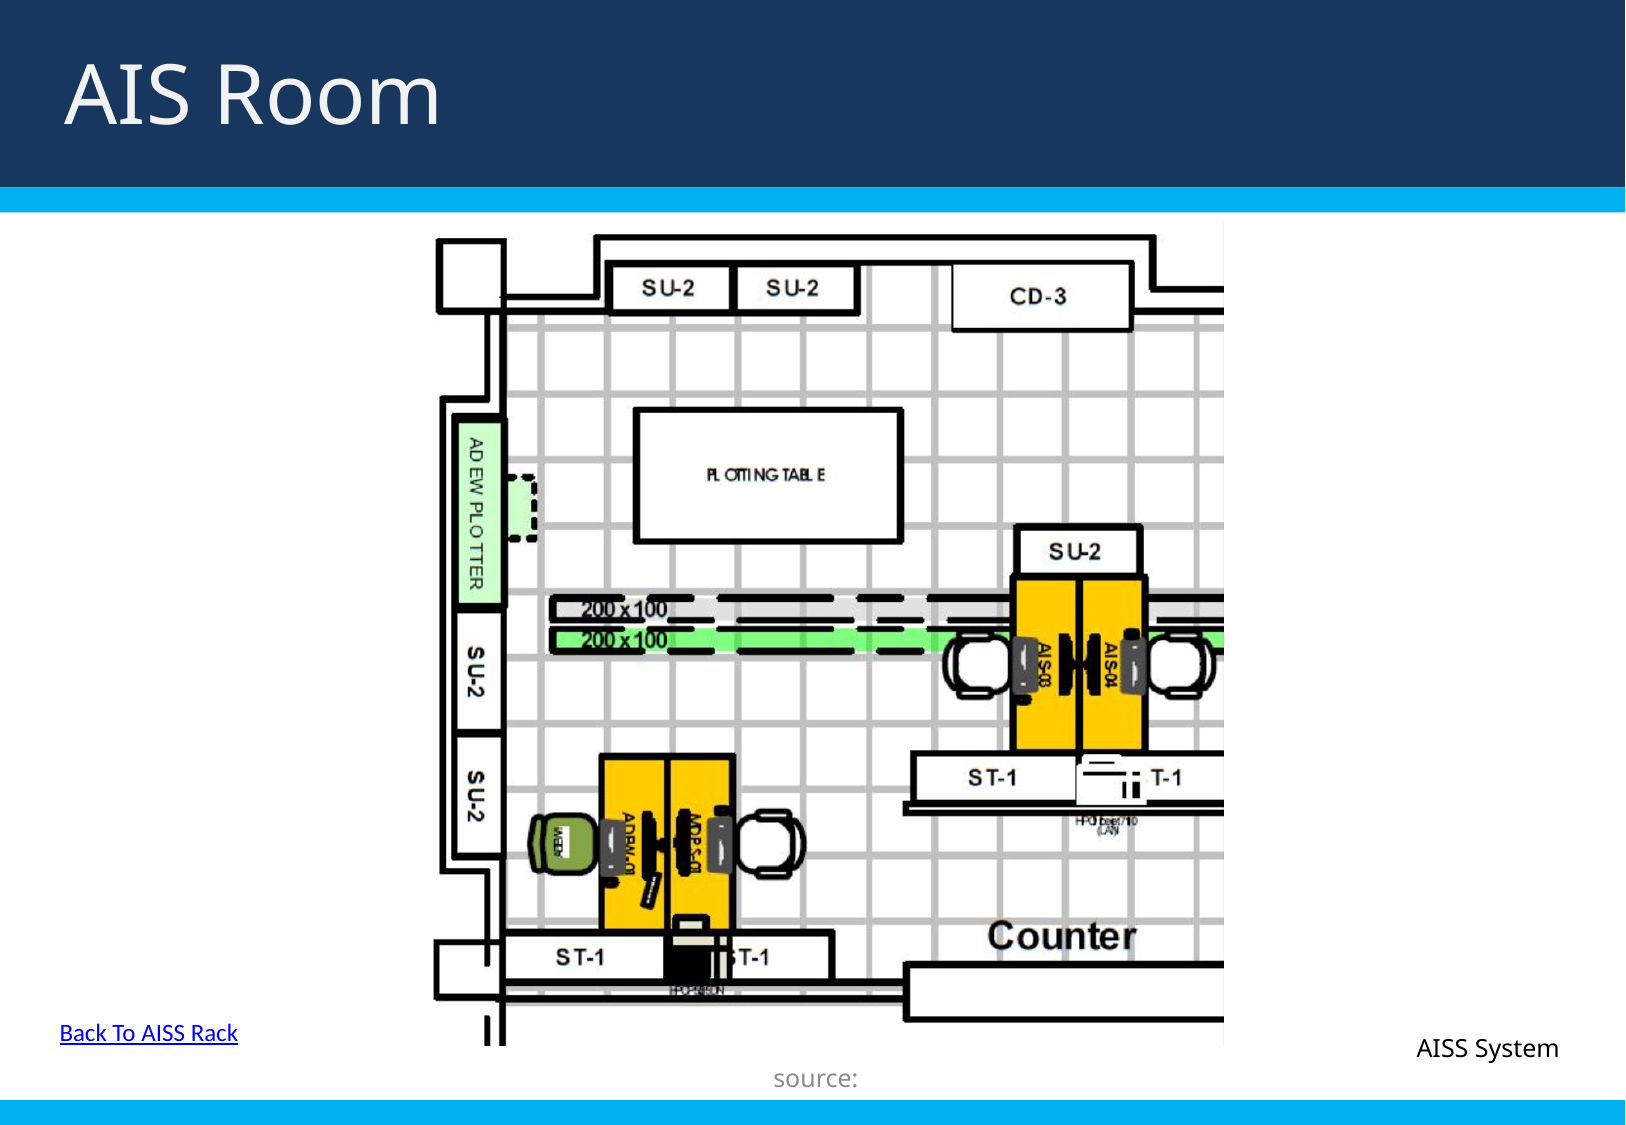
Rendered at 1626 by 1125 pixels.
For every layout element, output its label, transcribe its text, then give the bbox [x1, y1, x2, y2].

footer source: [487, 1055, 1151, 1100]
text_box [0, 0, 1625, 187]
picture [415, 223, 1240, 1046]
text_box [0, 187, 1625, 213]
text_box [0, 1100, 1625, 1125]
text_box AIS Room [50, 33, 1575, 149]
text_box [50, 212, 1575, 388]
text_box Back To AISS Rack [44, 1009, 254, 1054]
text_box AISS System [462, 1025, 1575, 1070]
